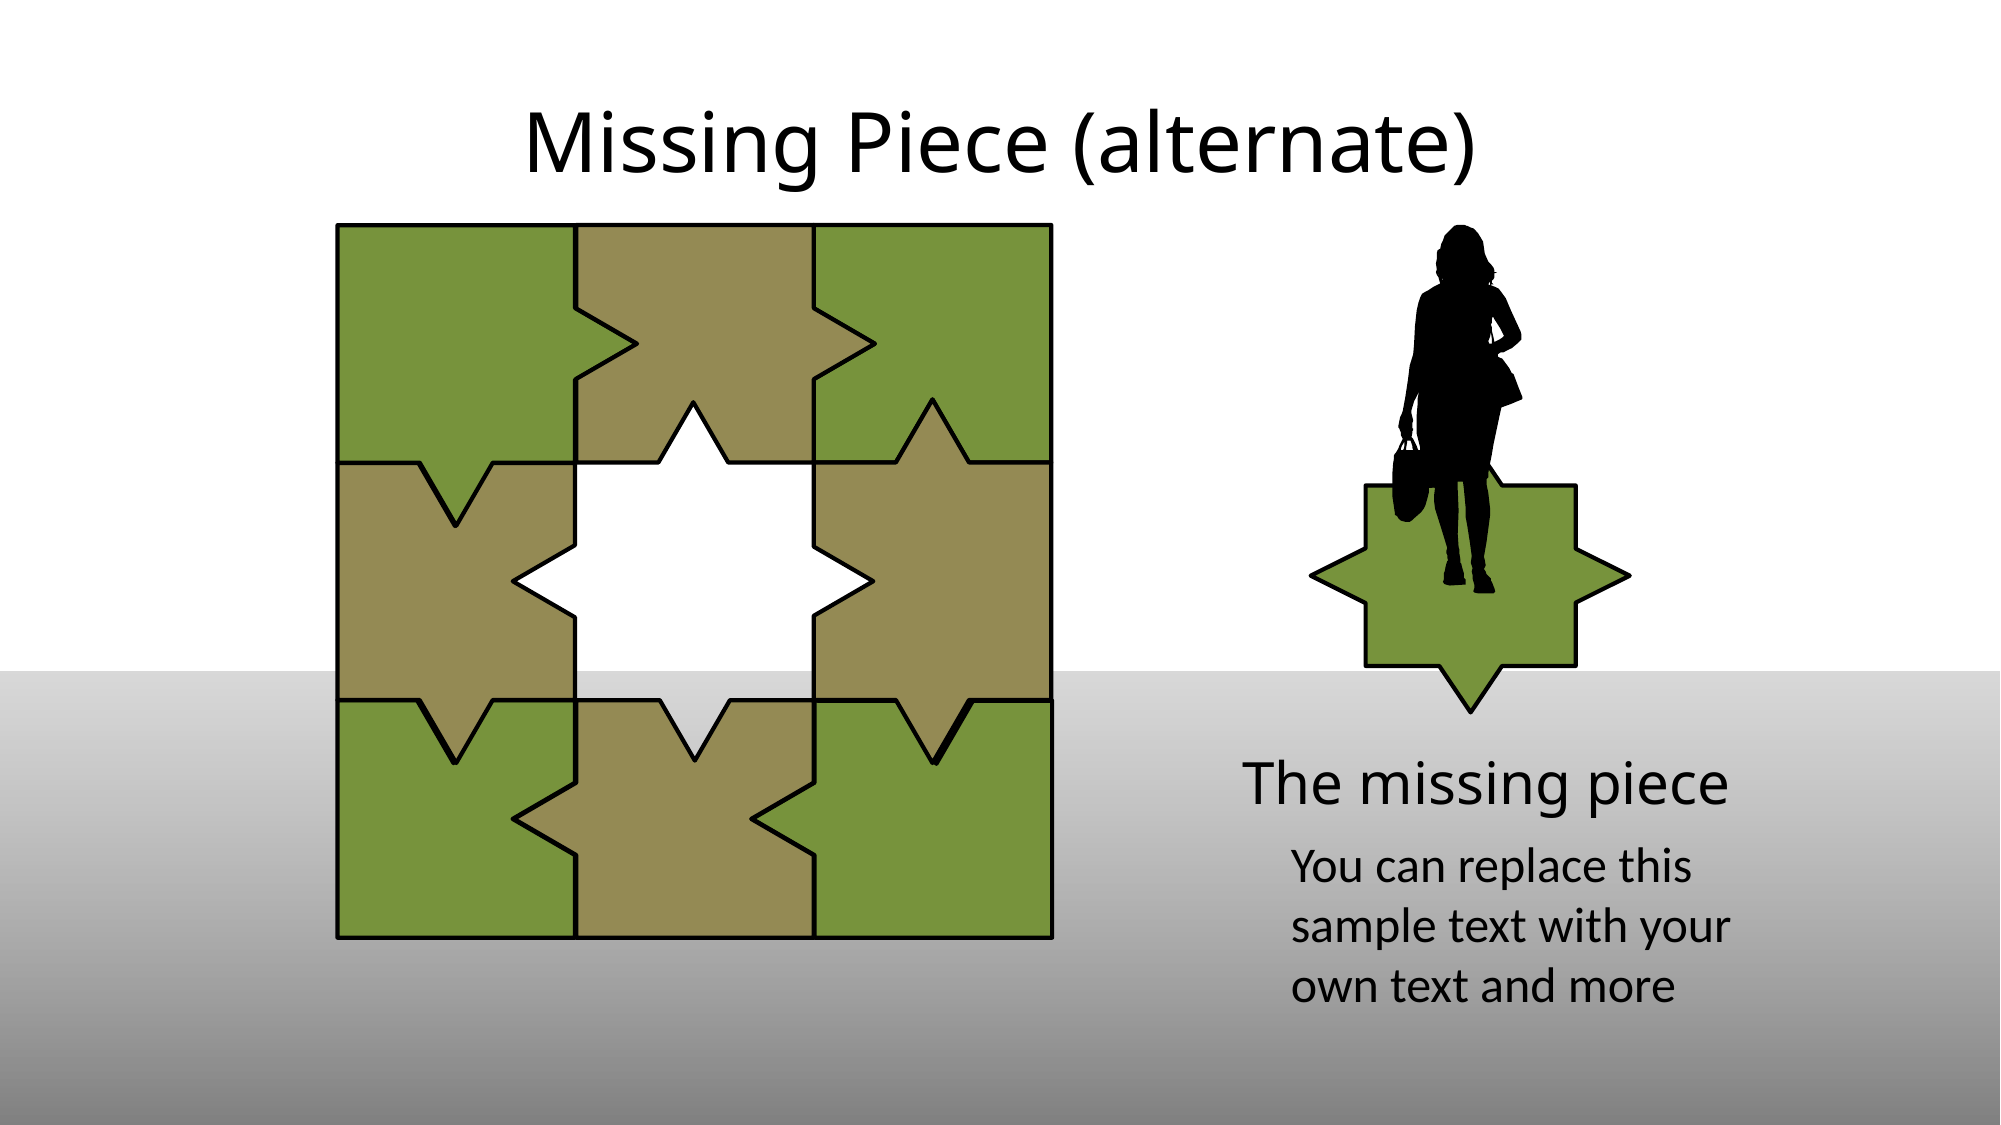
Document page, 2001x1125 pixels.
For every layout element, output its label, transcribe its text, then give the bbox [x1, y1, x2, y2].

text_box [337, 224, 1053, 938]
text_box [1275, 738, 1751, 1023]
text_box [1392, 224, 1523, 594]
text_box [1308, 464, 1632, 715]
text_box [0, 669, 2000, 1125]
title Missing Piece (alternate) [99, 45, 1900, 233]
